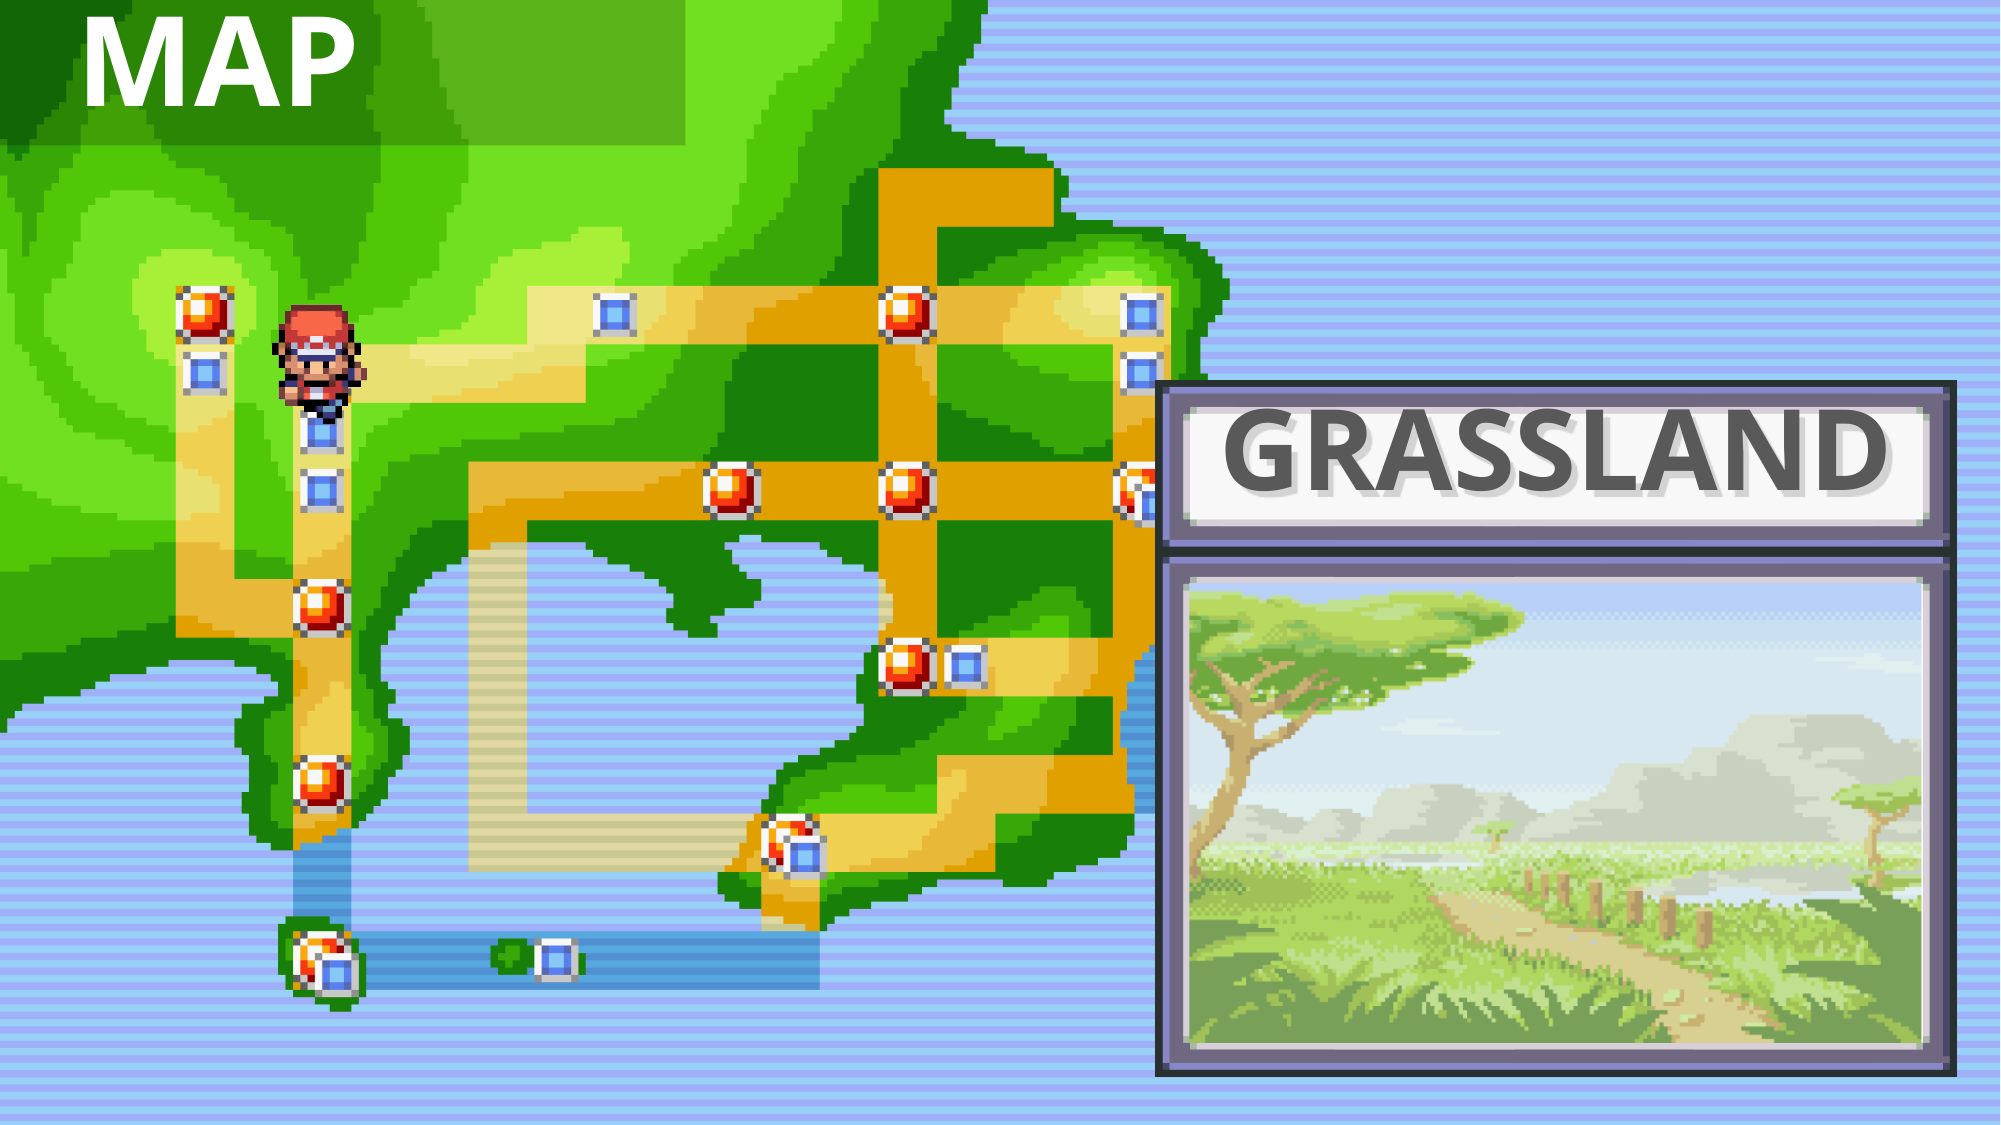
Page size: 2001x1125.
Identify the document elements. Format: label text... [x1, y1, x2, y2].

picture [0, 0, 2001, 1125]
title BIOME MAP [0, 0, 686, 146]
list GRASSLAND [1191, 381, 1922, 528]
